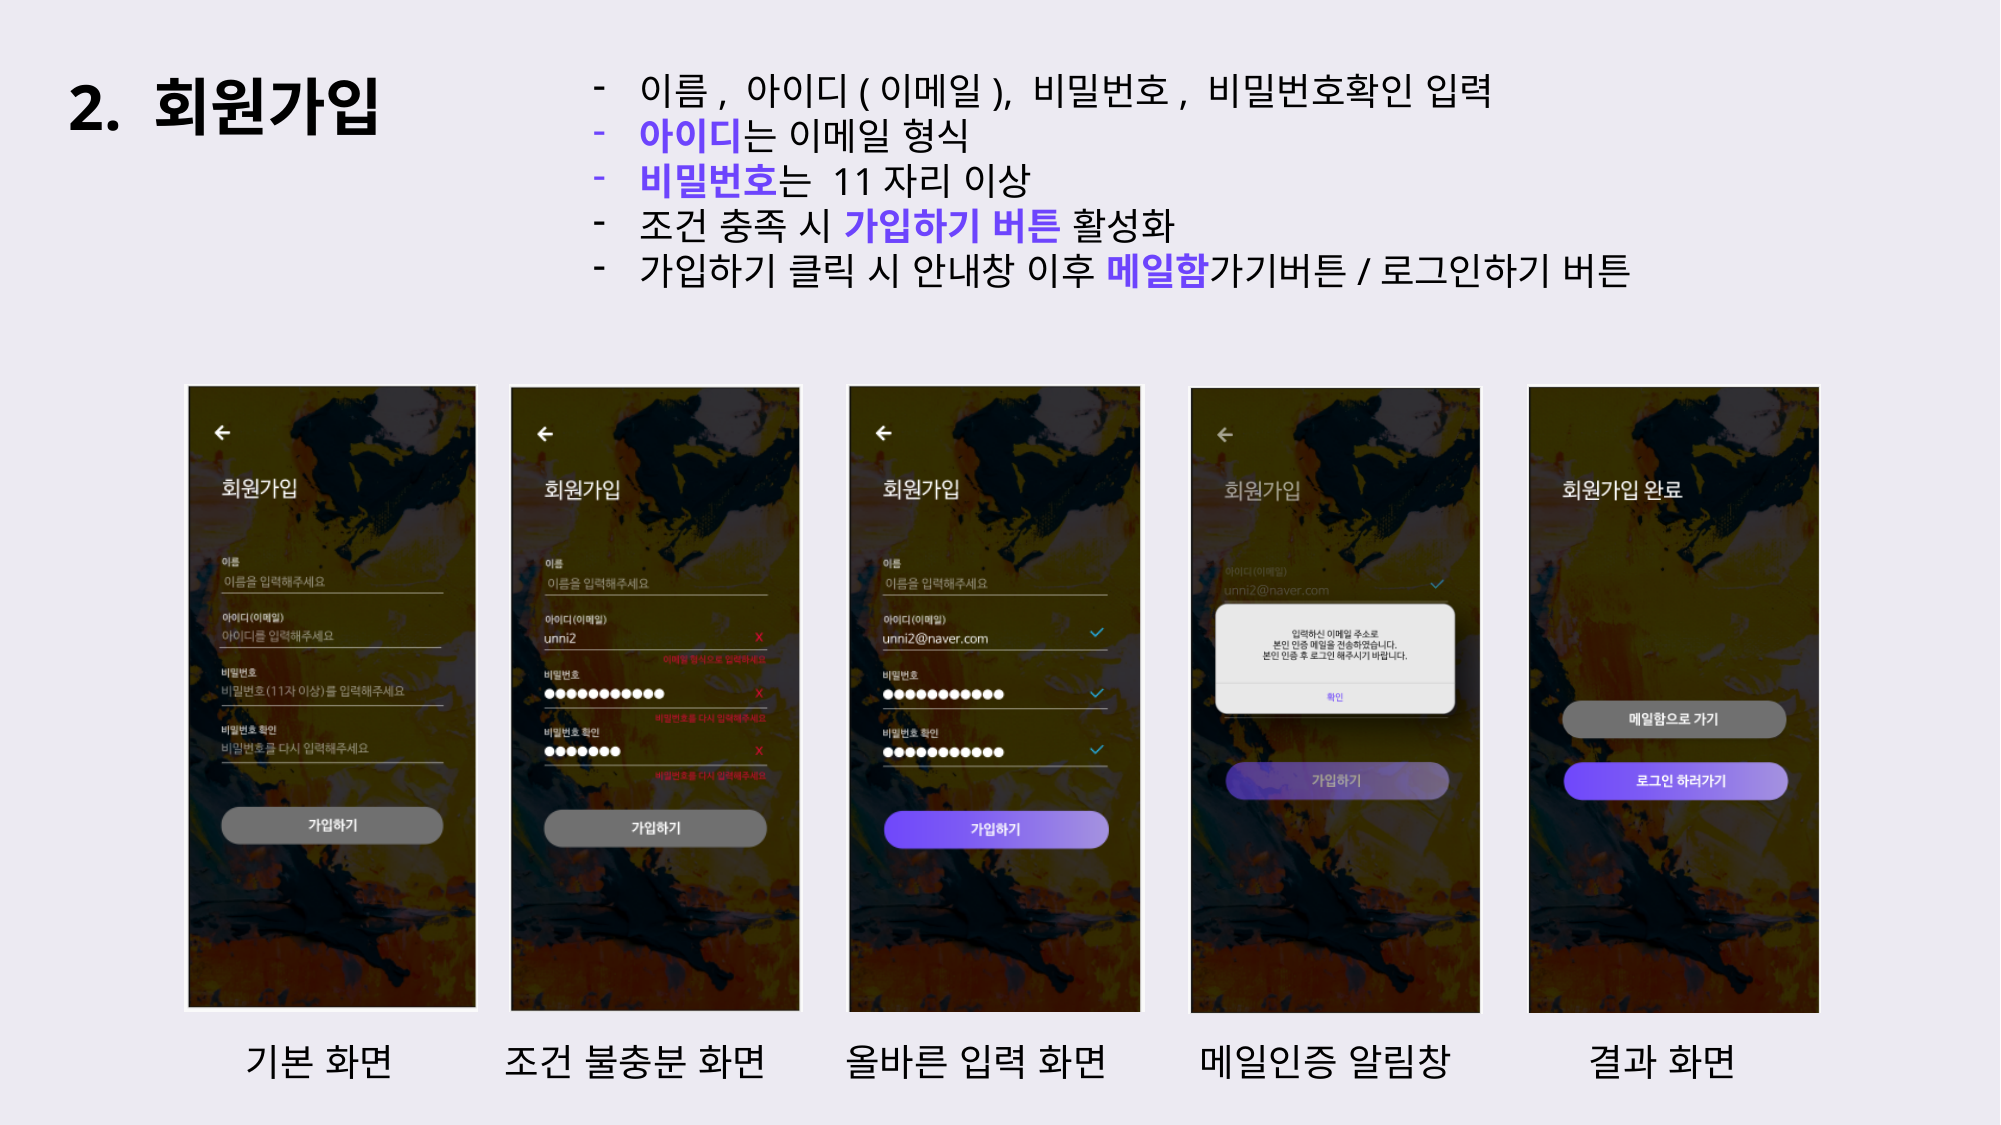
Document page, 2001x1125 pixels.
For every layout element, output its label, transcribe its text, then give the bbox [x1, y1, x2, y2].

picture [184, 384, 478, 1012]
text_box 올바른 입력 화면 [830, 1031, 1123, 1091]
picture [509, 384, 803, 1012]
text_box 기본 화면 [231, 1031, 410, 1091]
picture [1188, 386, 1483, 1015]
text_box 결과 화면 [1574, 1031, 1753, 1091]
text_box 메일인증 알림창 [1185, 1031, 1467, 1091]
picture [846, 384, 1145, 1012]
text_box 2. 회원가입 [53, 60, 399, 151]
text_box 이름, 아이디(이메일), 비밀번호, 비밀번호확인 입력 아이디는 이메일 형식 비밀번호는 11자리 이상 조건 충족 시 가입하기 버튼 활성화 가입하기 클릭 시 안내창 이후 메일함가기버튼/로그인하기 버튼 [578, 60, 1658, 301]
text_box 조건 불충분 화면 [490, 1031, 783, 1091]
picture [1527, 384, 1821, 1013]
